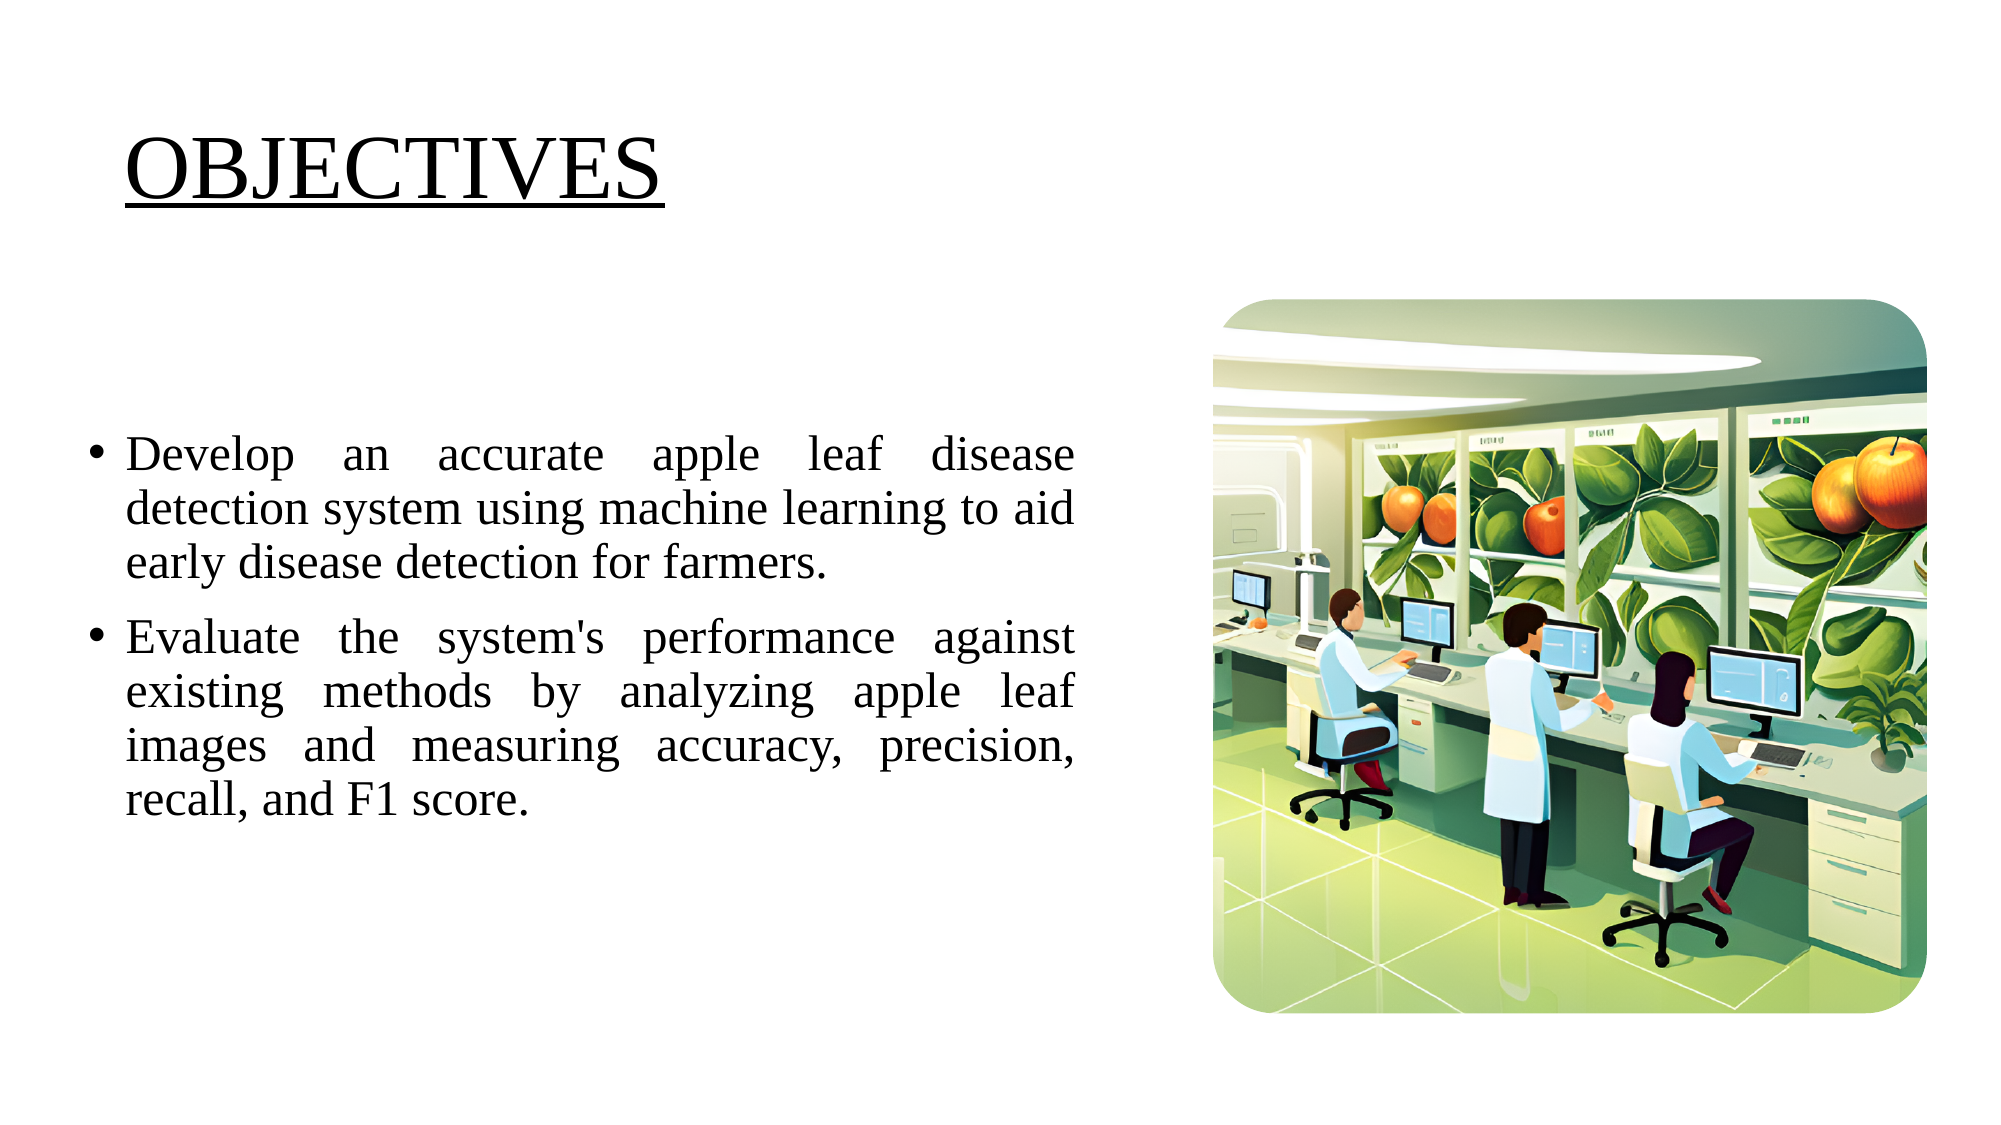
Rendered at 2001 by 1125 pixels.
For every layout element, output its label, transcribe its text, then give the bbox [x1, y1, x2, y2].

list Develop an accurate apple leaf disease detection system using machine learning to aid early disease detection for farmers. Evaluate the system's performance against existing methods by analyzing apple leaf images and measuring accuracy, precision, recall, and F1 score. [73, 419, 1092, 914]
title OBJECTIVES [109, 59, 1863, 278]
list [1213, 299, 1927, 1014]
